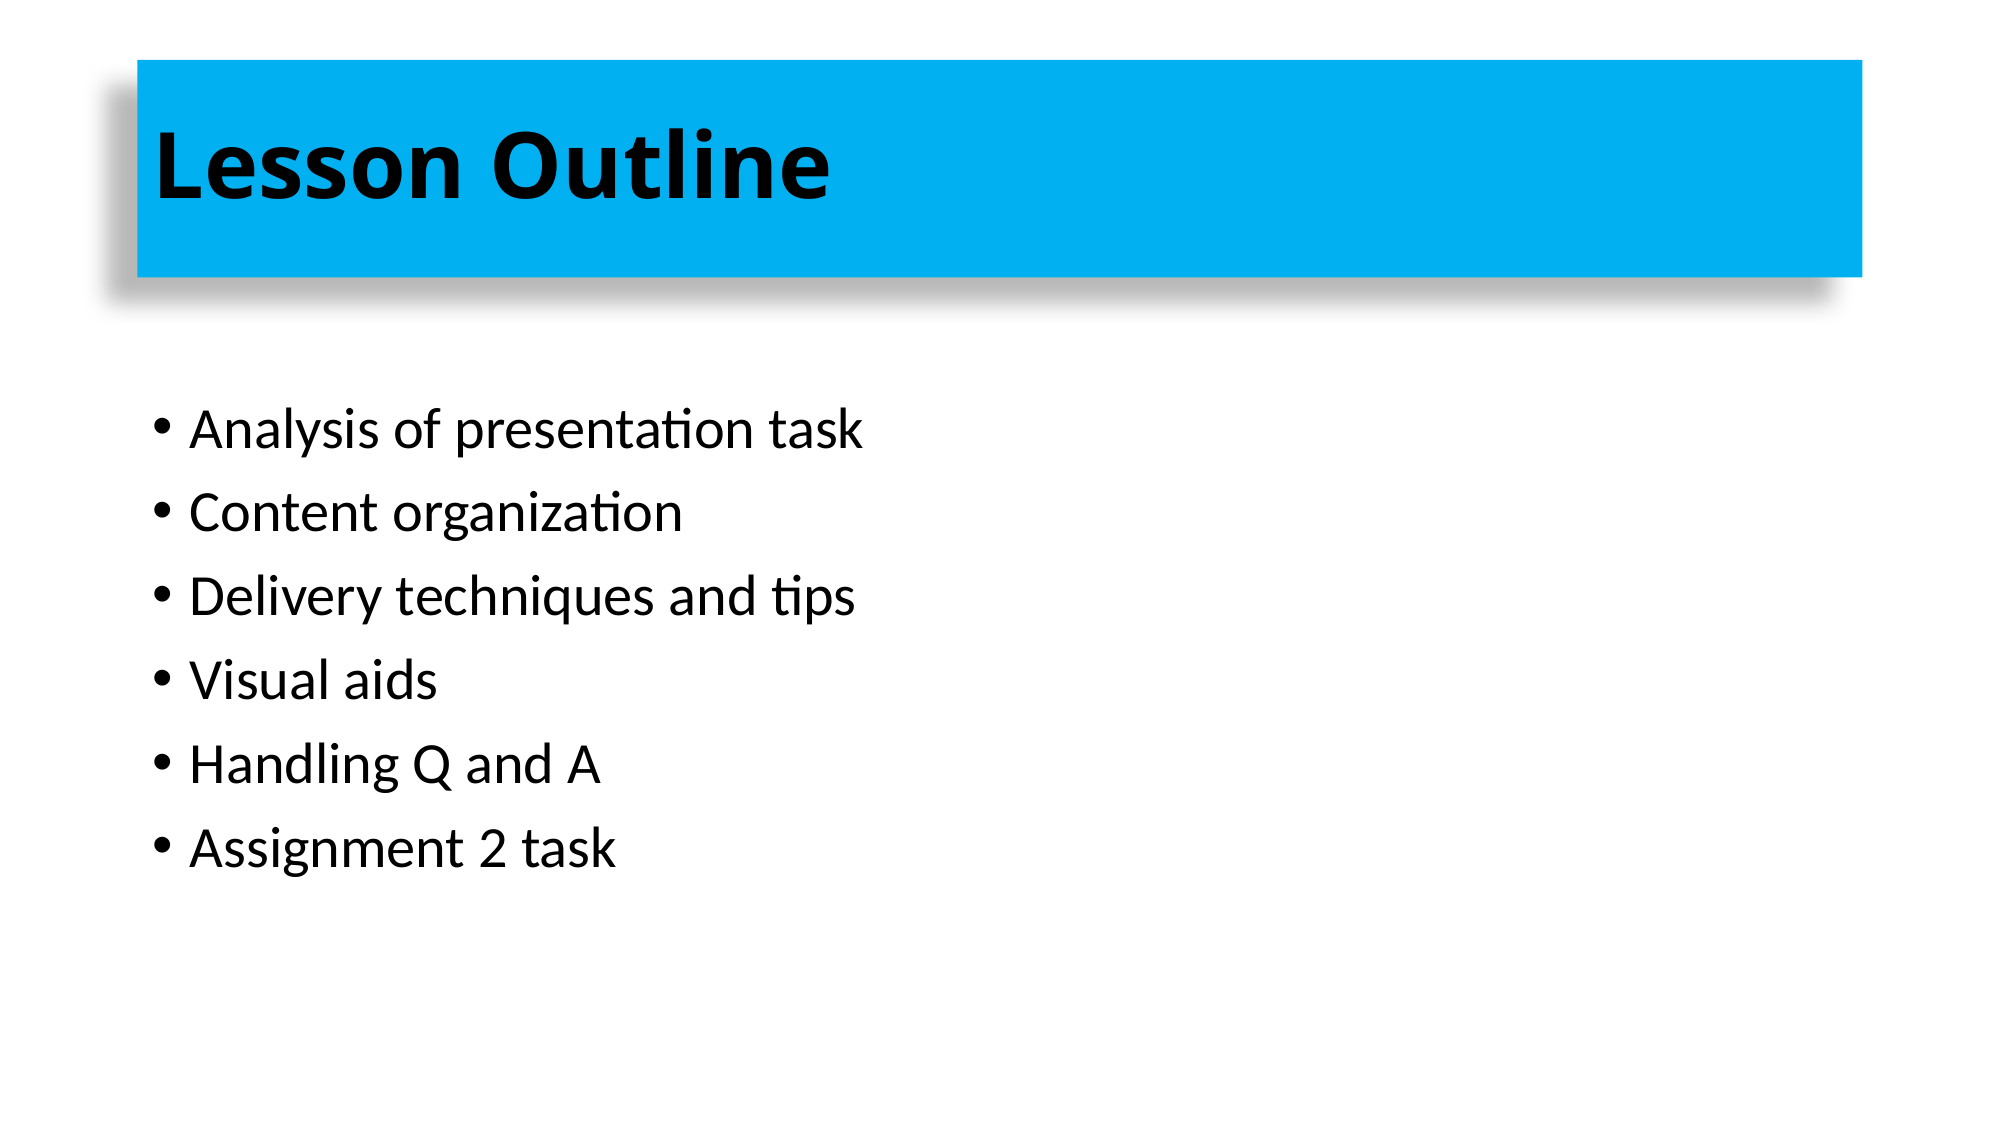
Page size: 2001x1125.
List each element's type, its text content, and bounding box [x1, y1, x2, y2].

title Lesson Outline [137, 59, 1863, 278]
list Analysis of presentation task Content organization Delivery techniques and tips Visual aids Handling Q and A Assignment 2 task [137, 299, 1863, 1014]
